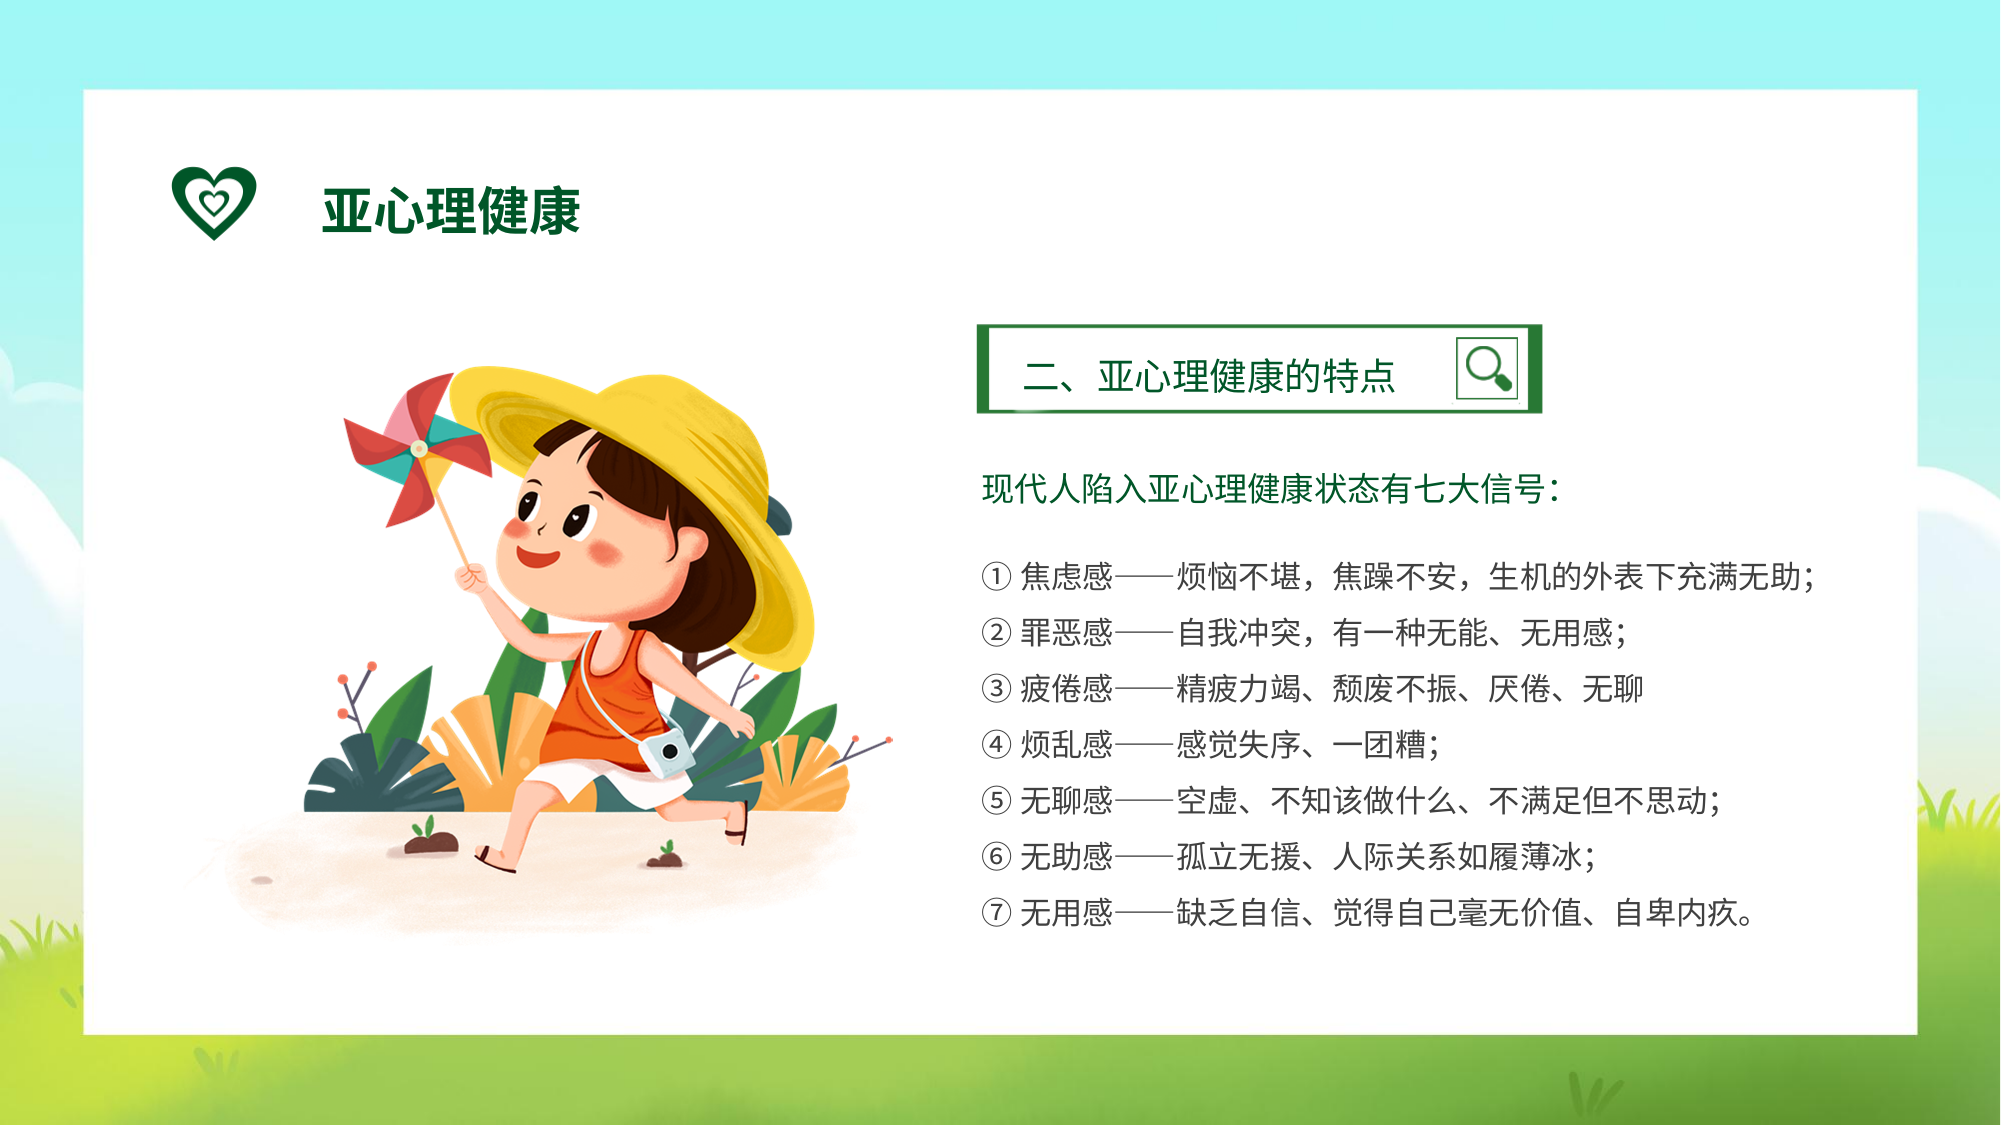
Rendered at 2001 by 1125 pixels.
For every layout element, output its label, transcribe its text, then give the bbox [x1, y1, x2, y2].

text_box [966, 307, 1557, 427]
text_box 现代人陷入亚心理健康状态有七大信号： [966, 440, 1664, 516]
text_box ①焦虑感——烦恼不堪，焦躁不安，生机的外表下充满无助； ②罪恶感——自我冲突，有一种无能、无用感； ③疲倦感——精疲力竭、颓废不振、厌倦、无聊 ④烦乱感——感觉失序、一团糟； ⑤无聊感——空虚、不知该做什么、不满足但不思动； ⑥无助感——孤立无援、人际关系如履薄冰； ⑦无用感——缺乏自信、觉得自己毫无价值、自卑内疚。 [966, 530, 1881, 939]
picture [0, 0, 2001, 1125]
text_box 亚心理健康 [306, 139, 915, 248]
